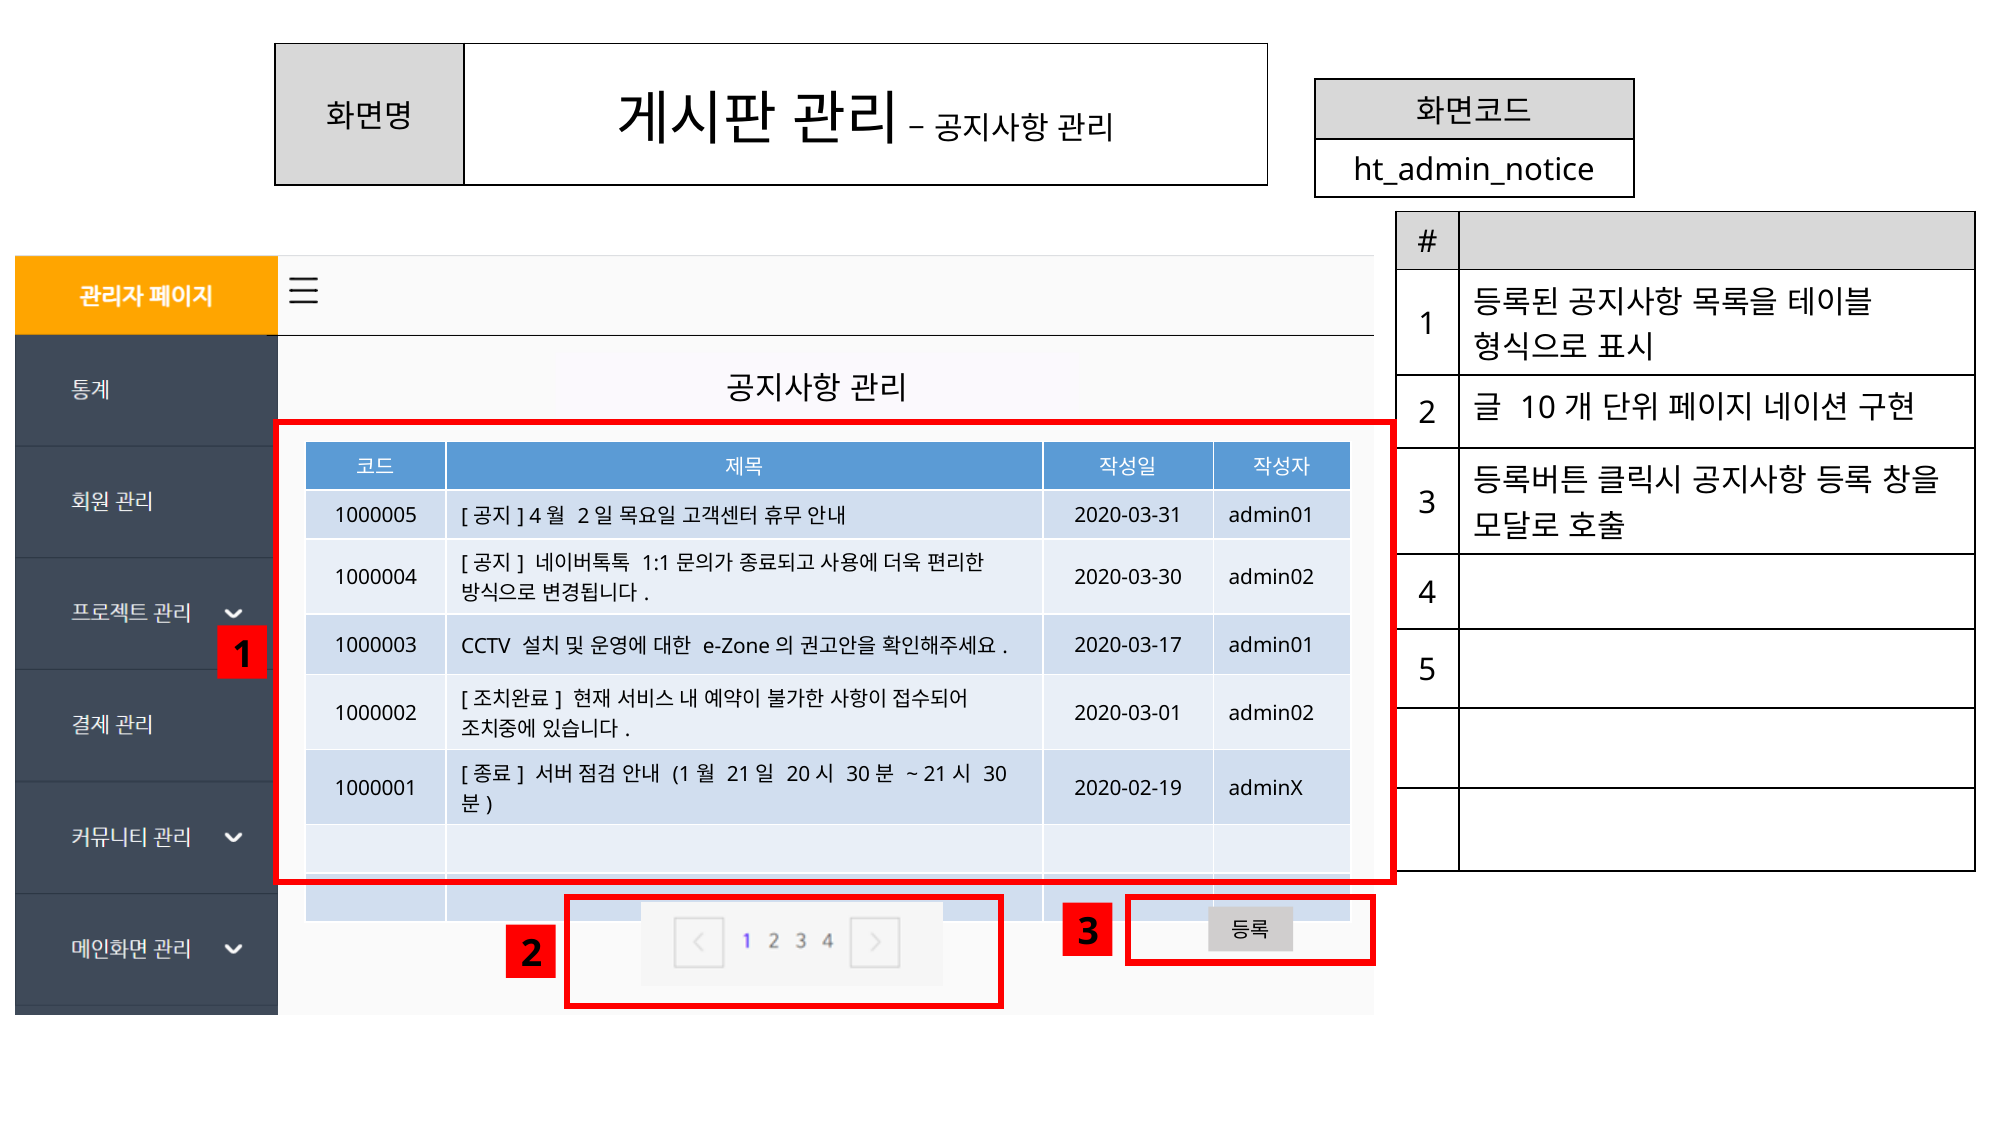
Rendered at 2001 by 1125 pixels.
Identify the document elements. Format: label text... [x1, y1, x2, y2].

text_box [1374, 421, 1395, 883]
table_cell 글 10개 단위 페이지 네이션 구현 [1460, 376, 1974, 447]
table_cell 3 [1397, 449, 1458, 553]
table_header [1460, 212, 1974, 269]
table_cell [1397, 709, 1458, 787]
table_header 화면명 [276, 44, 463, 184]
table_cell 5 [1397, 630, 1458, 707]
table_cell 2 [1397, 376, 1458, 447]
table_cell 등록된 공지사항 목록을 테이블 형식으로 표시 [1460, 270, 1974, 374]
table_cell [1460, 709, 1974, 787]
table_cell [1397, 789, 1458, 870]
table_cell 1 [1397, 270, 1458, 374]
table_header # [1397, 212, 1458, 269]
table_header 게시판 관리 – 공지사항 관리 [465, 44, 1267, 184]
table_header 화면코드 [1316, 80, 1633, 138]
table_cell [1460, 789, 1974, 870]
table_cell 4 [1397, 555, 1458, 628]
picture [15, 251, 1374, 1015]
table_cell [1460, 630, 1974, 707]
table_cell ht_admin_notice [1316, 140, 1633, 196]
table_cell [1460, 555, 1974, 628]
table_cell 등록버튼 클릭시 공지사항 등록 창을 모달로 호출 [1460, 449, 1974, 553]
